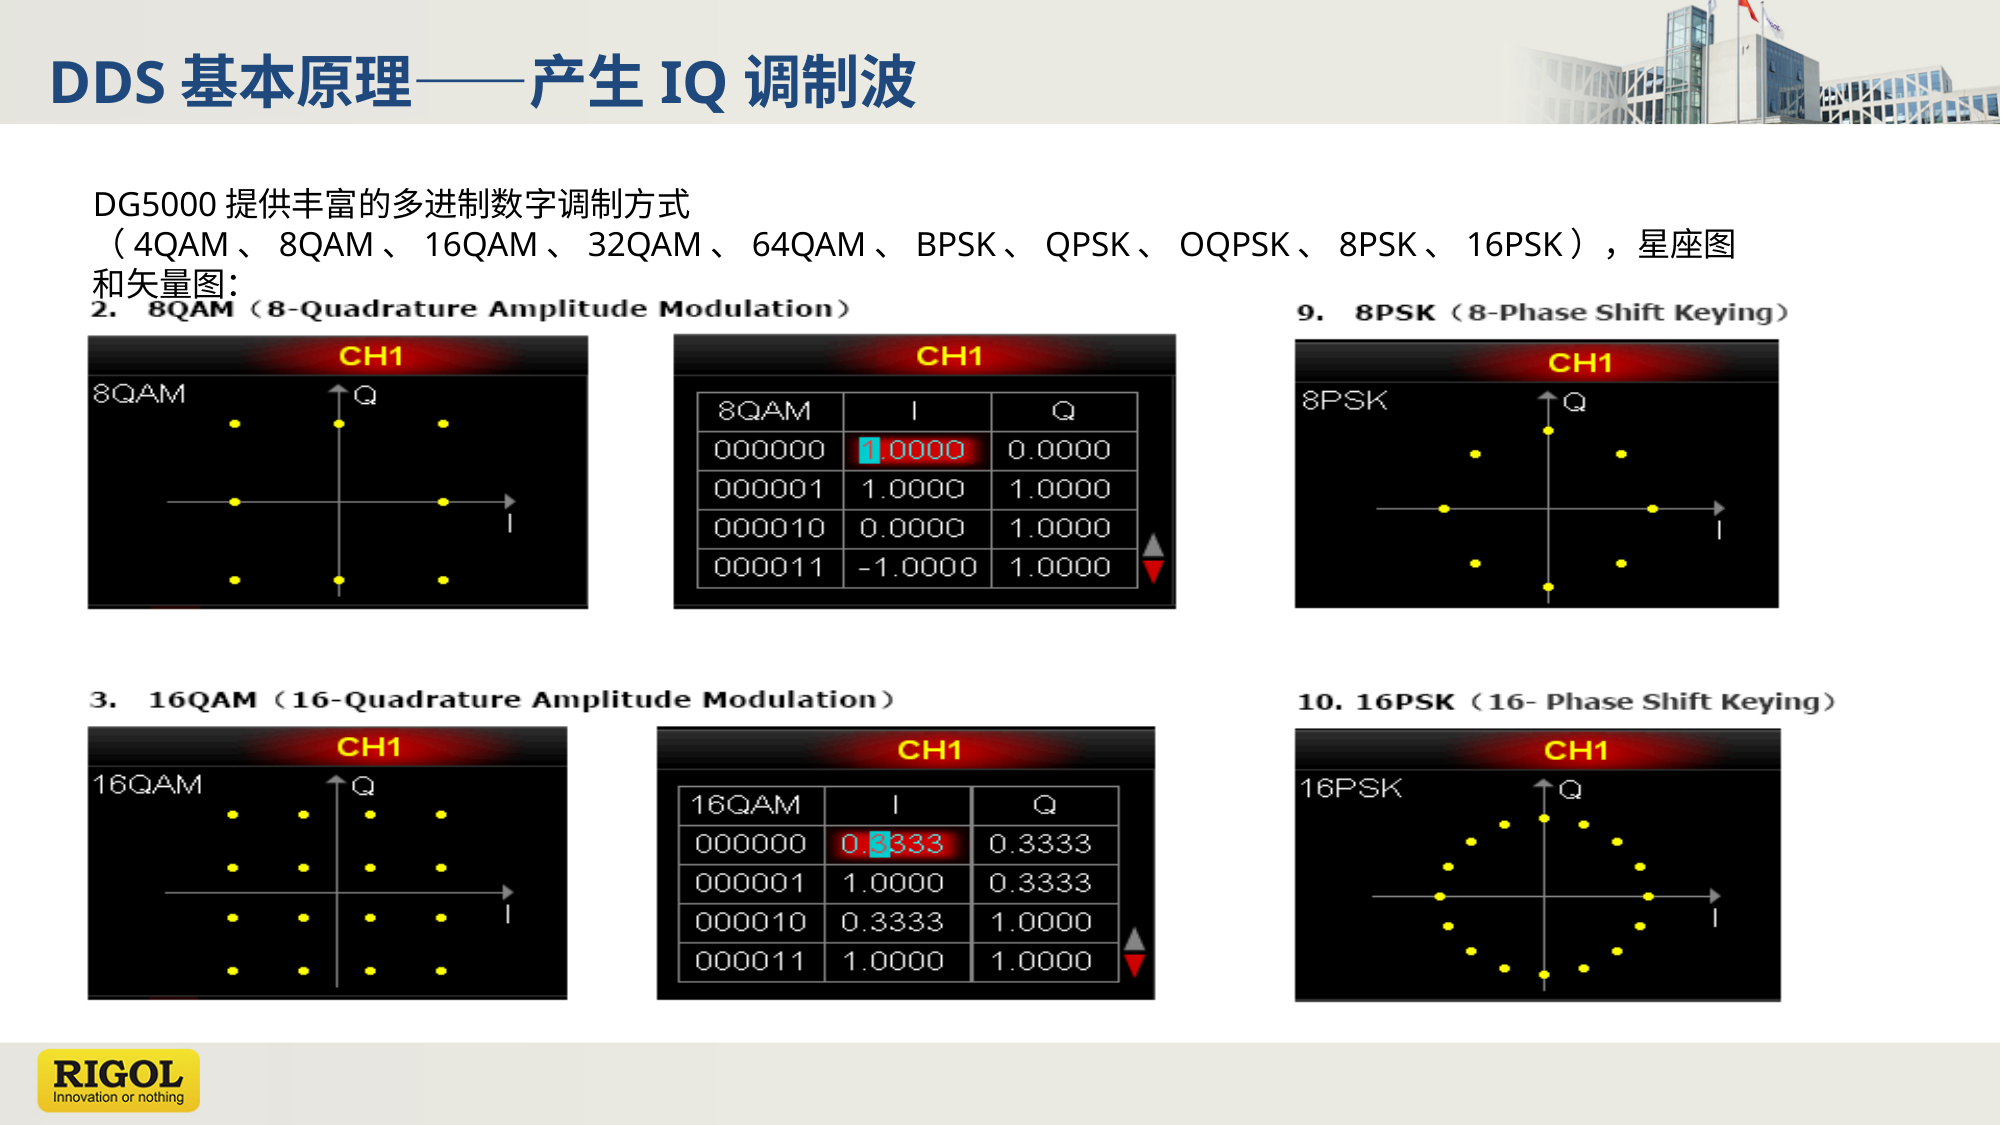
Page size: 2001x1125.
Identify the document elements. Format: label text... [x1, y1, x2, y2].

title DDS基本原理——产生IQ调制波 [33, 37, 1784, 138]
text_box DG5000提供丰富的多进制数字调制方式（4QAM、8QAM、16QAM、32QAM、64QAM、BPSK、QPSK、OQPSK、8PSK、16PSK），星座图和矢量图： [78, 175, 1779, 311]
picture [0, 0, 2000, 1125]
